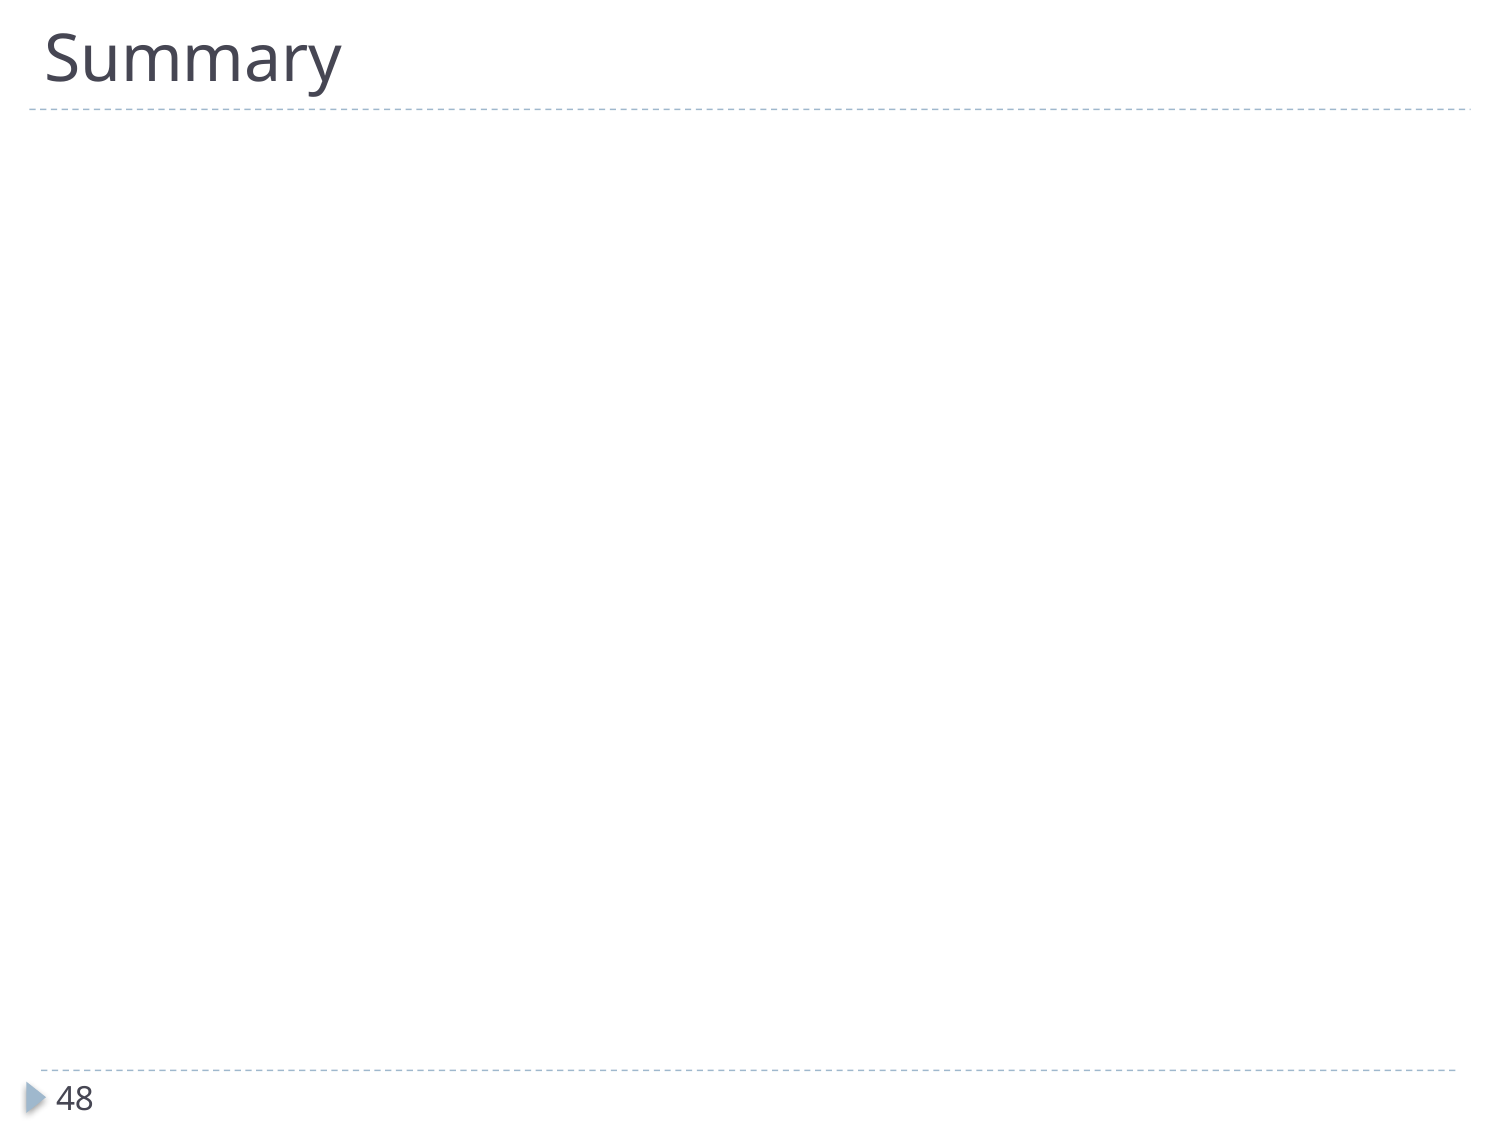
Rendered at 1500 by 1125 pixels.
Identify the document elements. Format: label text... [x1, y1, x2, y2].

title Summary [29, 7, 1471, 102]
slide_number 48 [41, 1069, 367, 1117]
